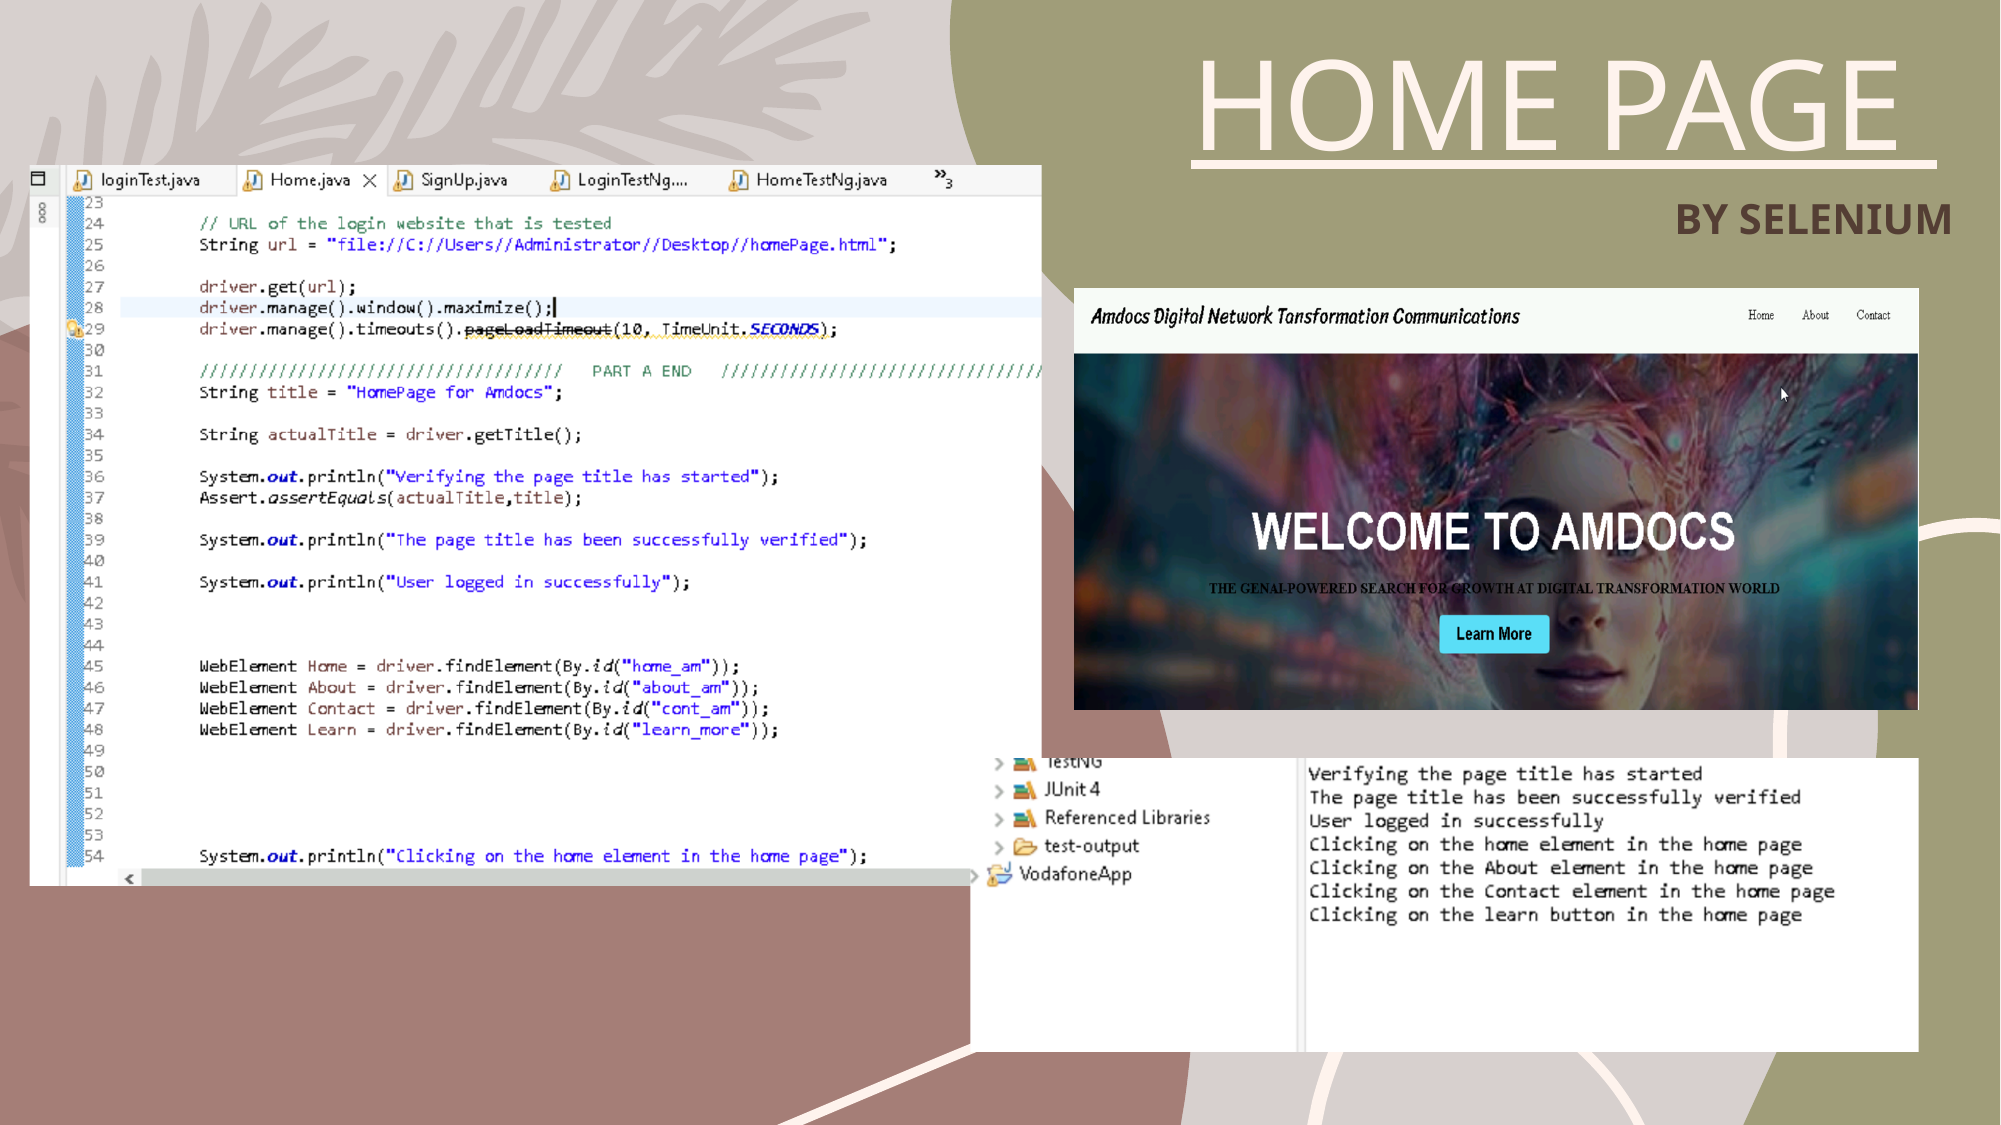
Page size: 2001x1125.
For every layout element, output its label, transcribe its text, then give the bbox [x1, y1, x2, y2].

text_box BY SELENIUM [1659, 185, 2000, 250]
picture [1074, 288, 1919, 710]
picture [29, 165, 1919, 1052]
title HOME PAGE [1176, 0, 1971, 185]
